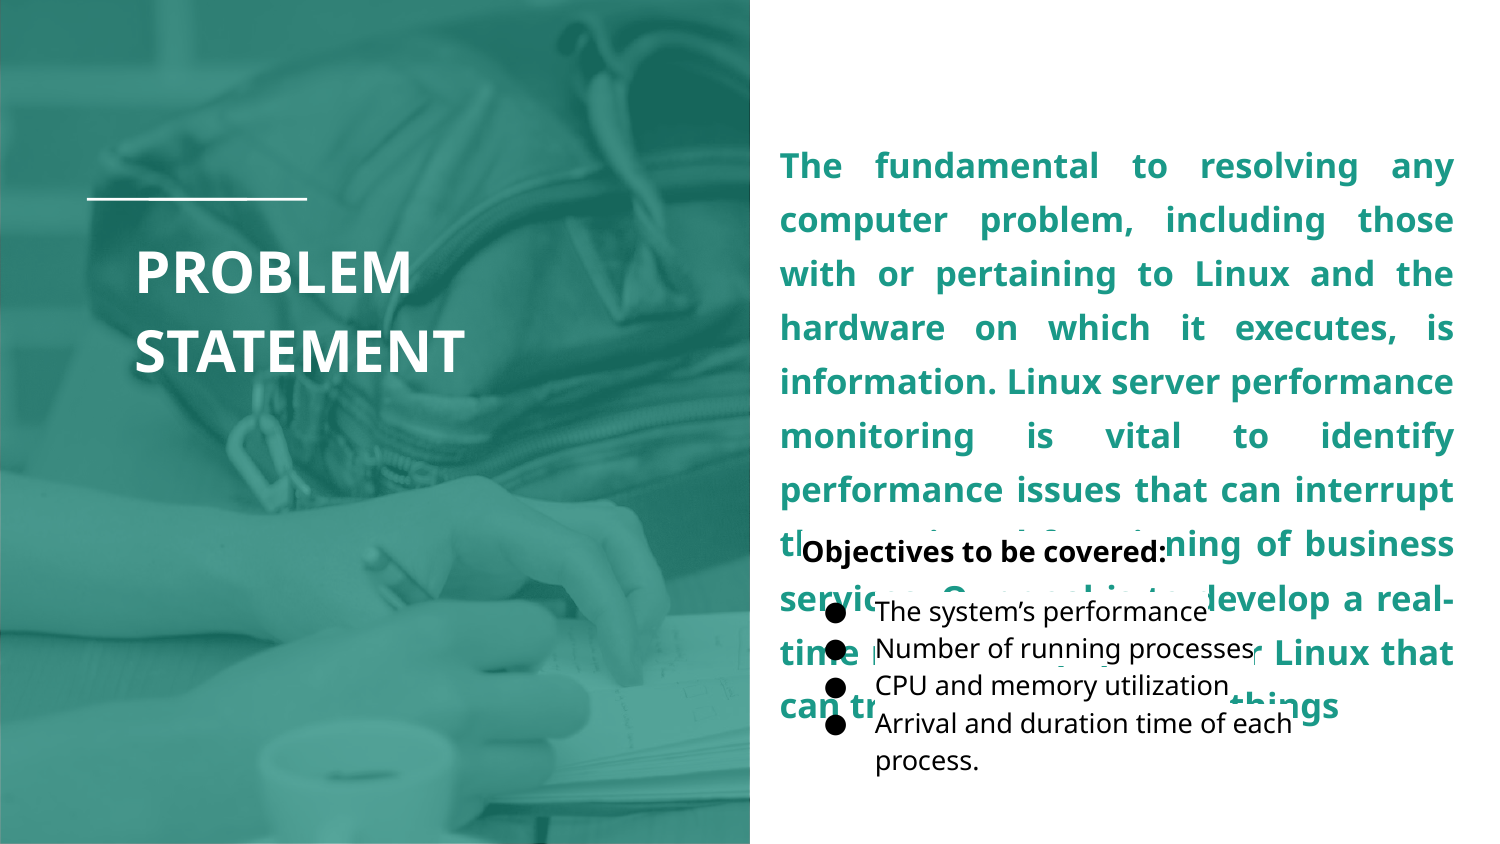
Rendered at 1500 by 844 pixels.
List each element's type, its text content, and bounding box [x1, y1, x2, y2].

title PROBLEM STATEMENT [119, 216, 662, 406]
text_box Objectives to be covered: The system’s performance Number of running processes CPU and memory utilization Arrival and duration time of each process. [784, 513, 1377, 791]
list The fundamental to resolving any computer problem, including those with or pertaining to Linux and the hardware on which it executes, is information. Linux server performance monitoring is vital to identify performance issues that can interrupt the continued functioning of business services. Our goal is to develop a real-time monitoring system for Linux that can track of the following things [764, 119, 1470, 787]
